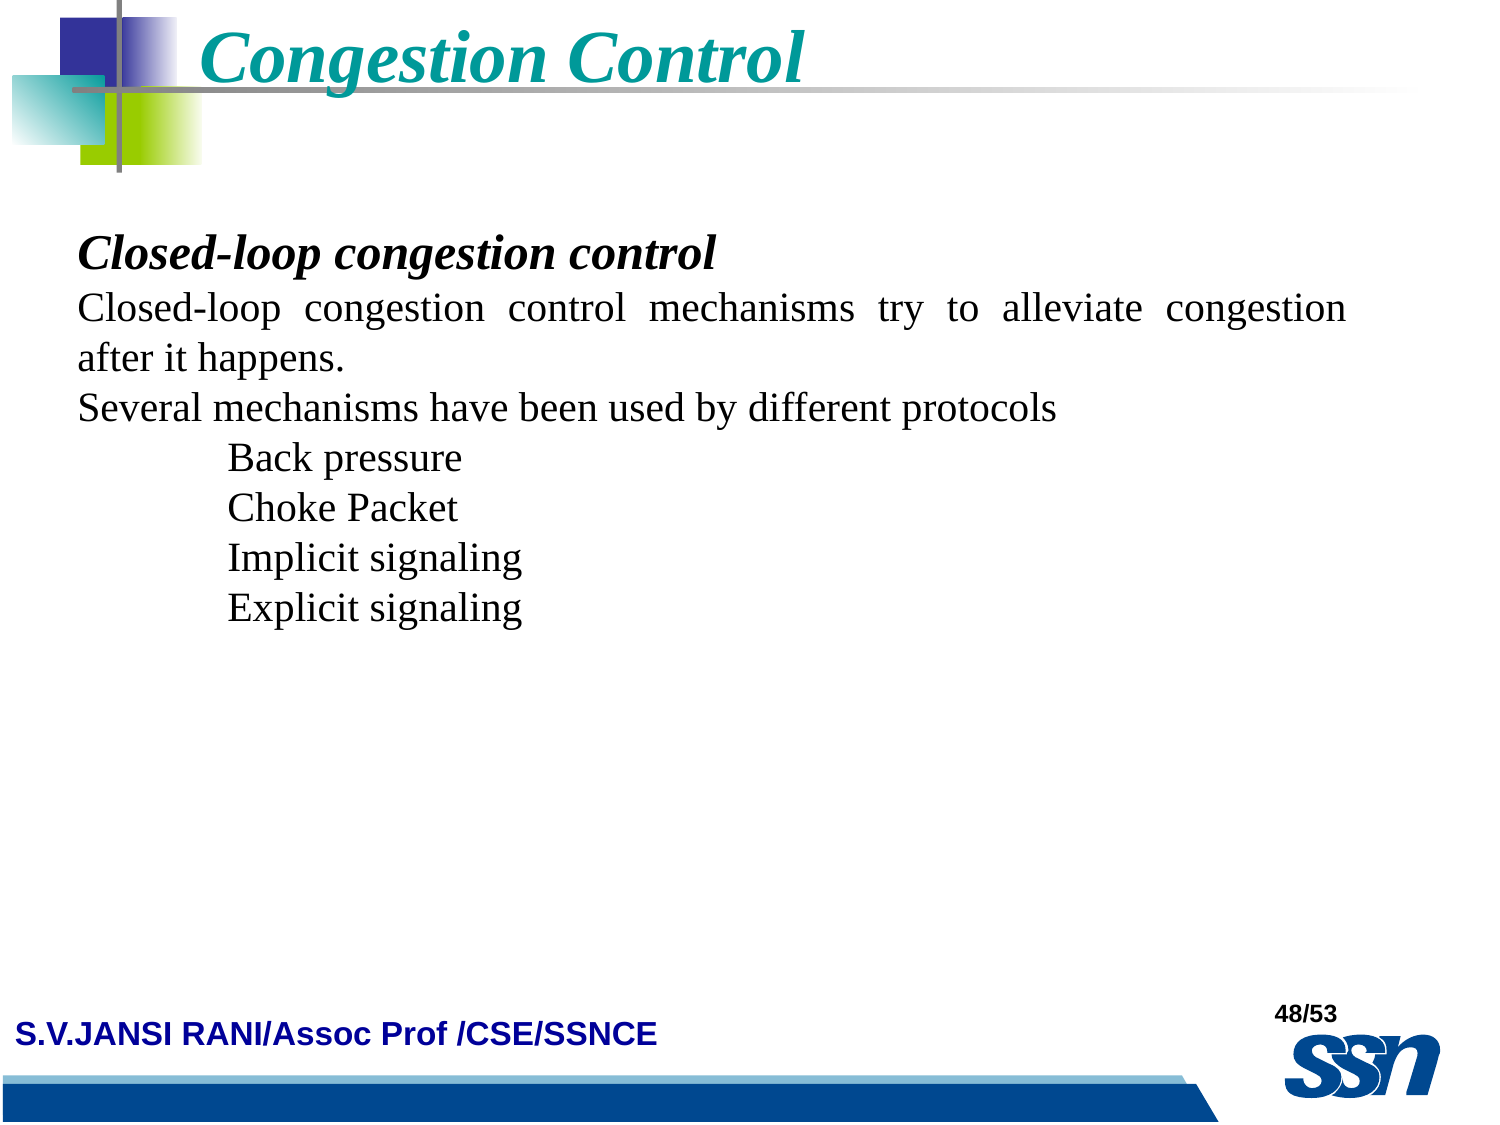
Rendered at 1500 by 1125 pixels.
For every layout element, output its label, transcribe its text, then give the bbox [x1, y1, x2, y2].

text_box [122, 17, 177, 86]
text_box [12, 75, 105, 145]
text_box [72, 87, 184, 93]
text_box [60, 17, 116, 86]
text_box Closed-loop congestion control Closed-loop congestion control mechanisms try to alleviate congestion after it happens. Several mechanisms have been used by different protocols Back pressure Choke Packet Implicit signaling Explicit signaling [62, 212, 1363, 638]
text_box Congestion Control [184, 0, 821, 105]
text_box [80, 93, 116, 165]
text_box [116, 0, 122, 87]
text_box [141, 93, 202, 165]
text_box [116, 93, 122, 173]
text_box [122, 93, 141, 165]
text_box [821, 87, 1423, 93]
